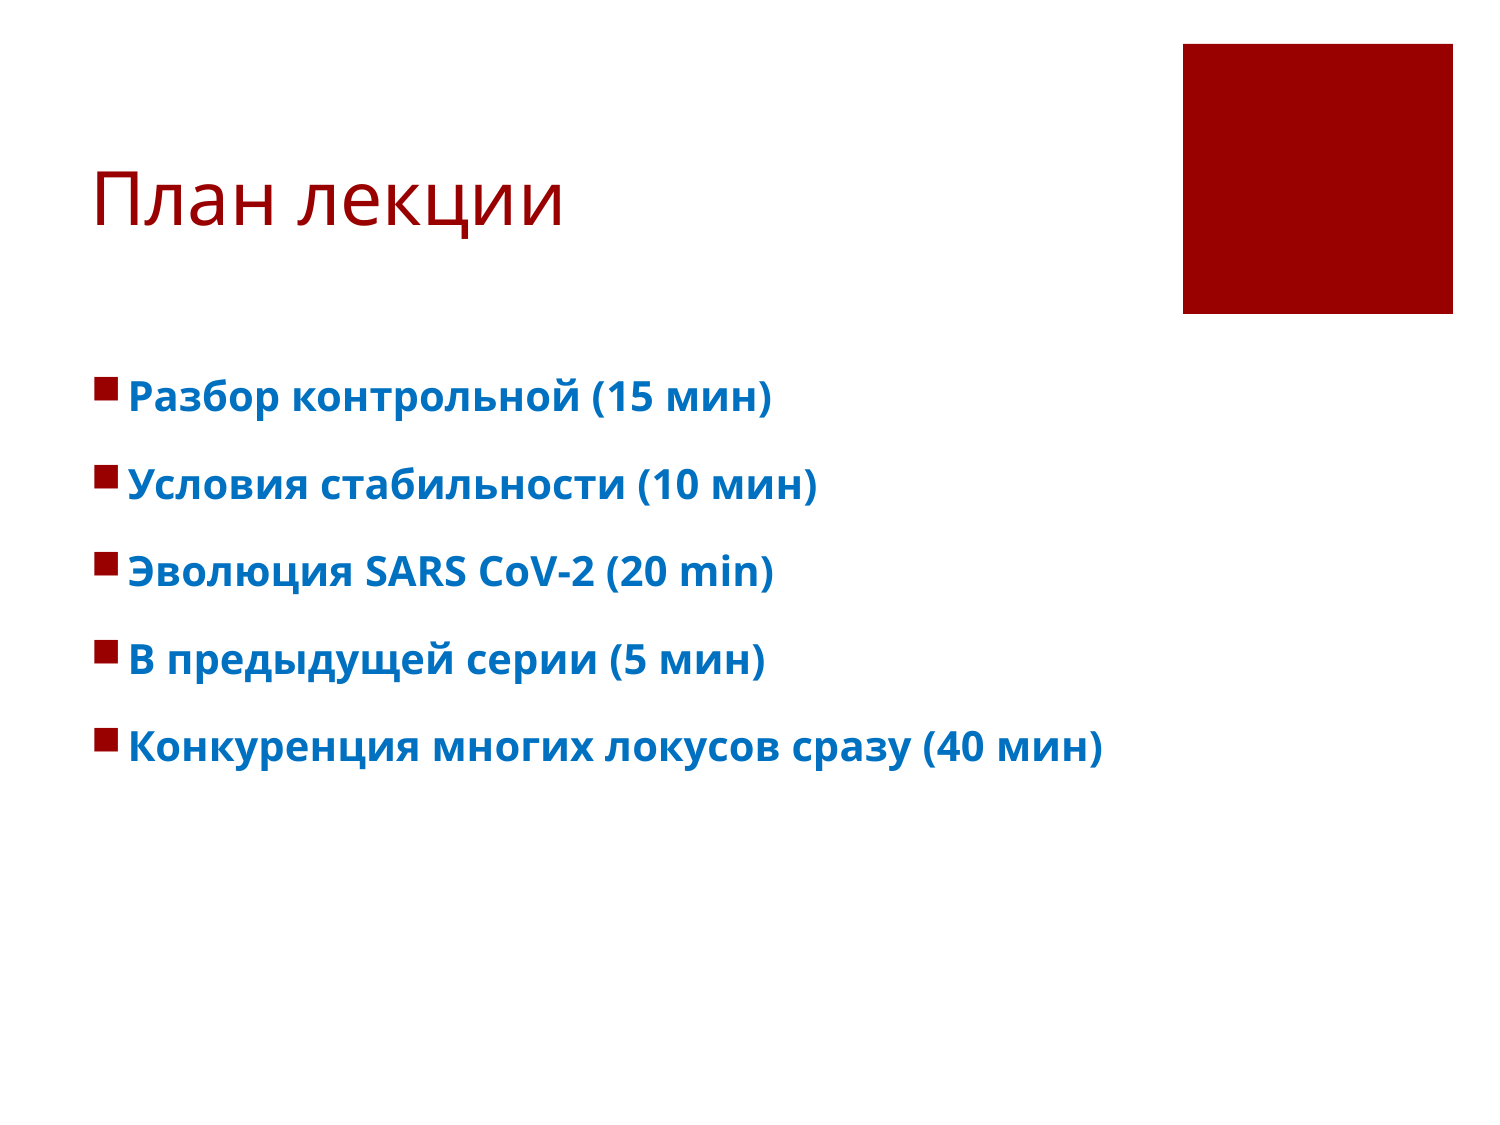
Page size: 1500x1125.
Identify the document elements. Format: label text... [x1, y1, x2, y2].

list Разбор контрольной (15 мин) Условия стабильности (10 мин) Эволюция SARS CoV-2 (20 min) В предыдущей серии (5 мин) Конкуренция многих локусов сразу (40 мин) [75, 362, 1218, 1005]
title План лекции [75, 60, 1143, 249]
